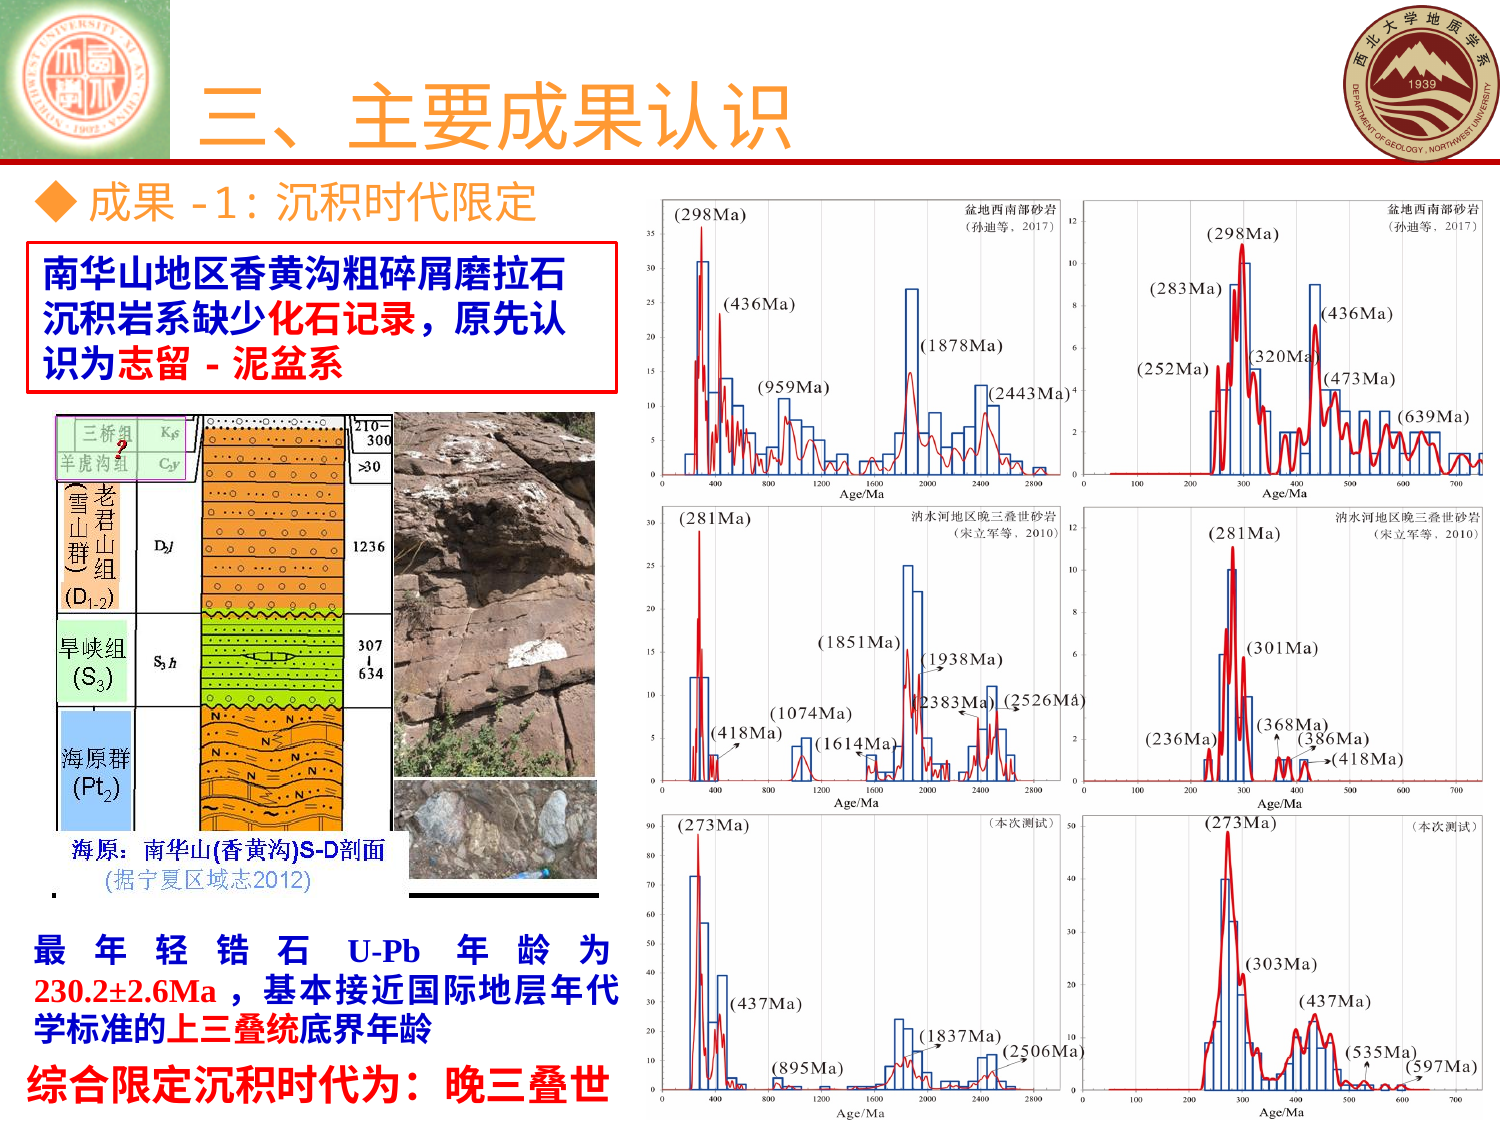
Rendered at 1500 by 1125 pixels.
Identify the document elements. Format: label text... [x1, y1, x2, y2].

picture [0, 0, 170, 159]
picture [1342, 5, 1500, 163]
text_box 三、主要成果认识 [180, 17, 810, 159]
picture [52, 410, 599, 898]
text_box 南华山地区香黄沟粗碎屑磨拉石沉积岩系缺少化石记录，原先认识为志留-泥盆系 [27, 242, 617, 393]
picture [646, 199, 1483, 1120]
text_box 综合限定沉积时代为：晚三叠世 [11, 1041, 646, 1117]
text_box ◆成果-1:沉积时代限定 [19, 167, 553, 235]
text_box 最年轻锆石U-Pb年龄为230.2±2.6Ma，基本接近国际地层年代学标准的上三叠统底界年龄 [19, 921, 636, 1041]
